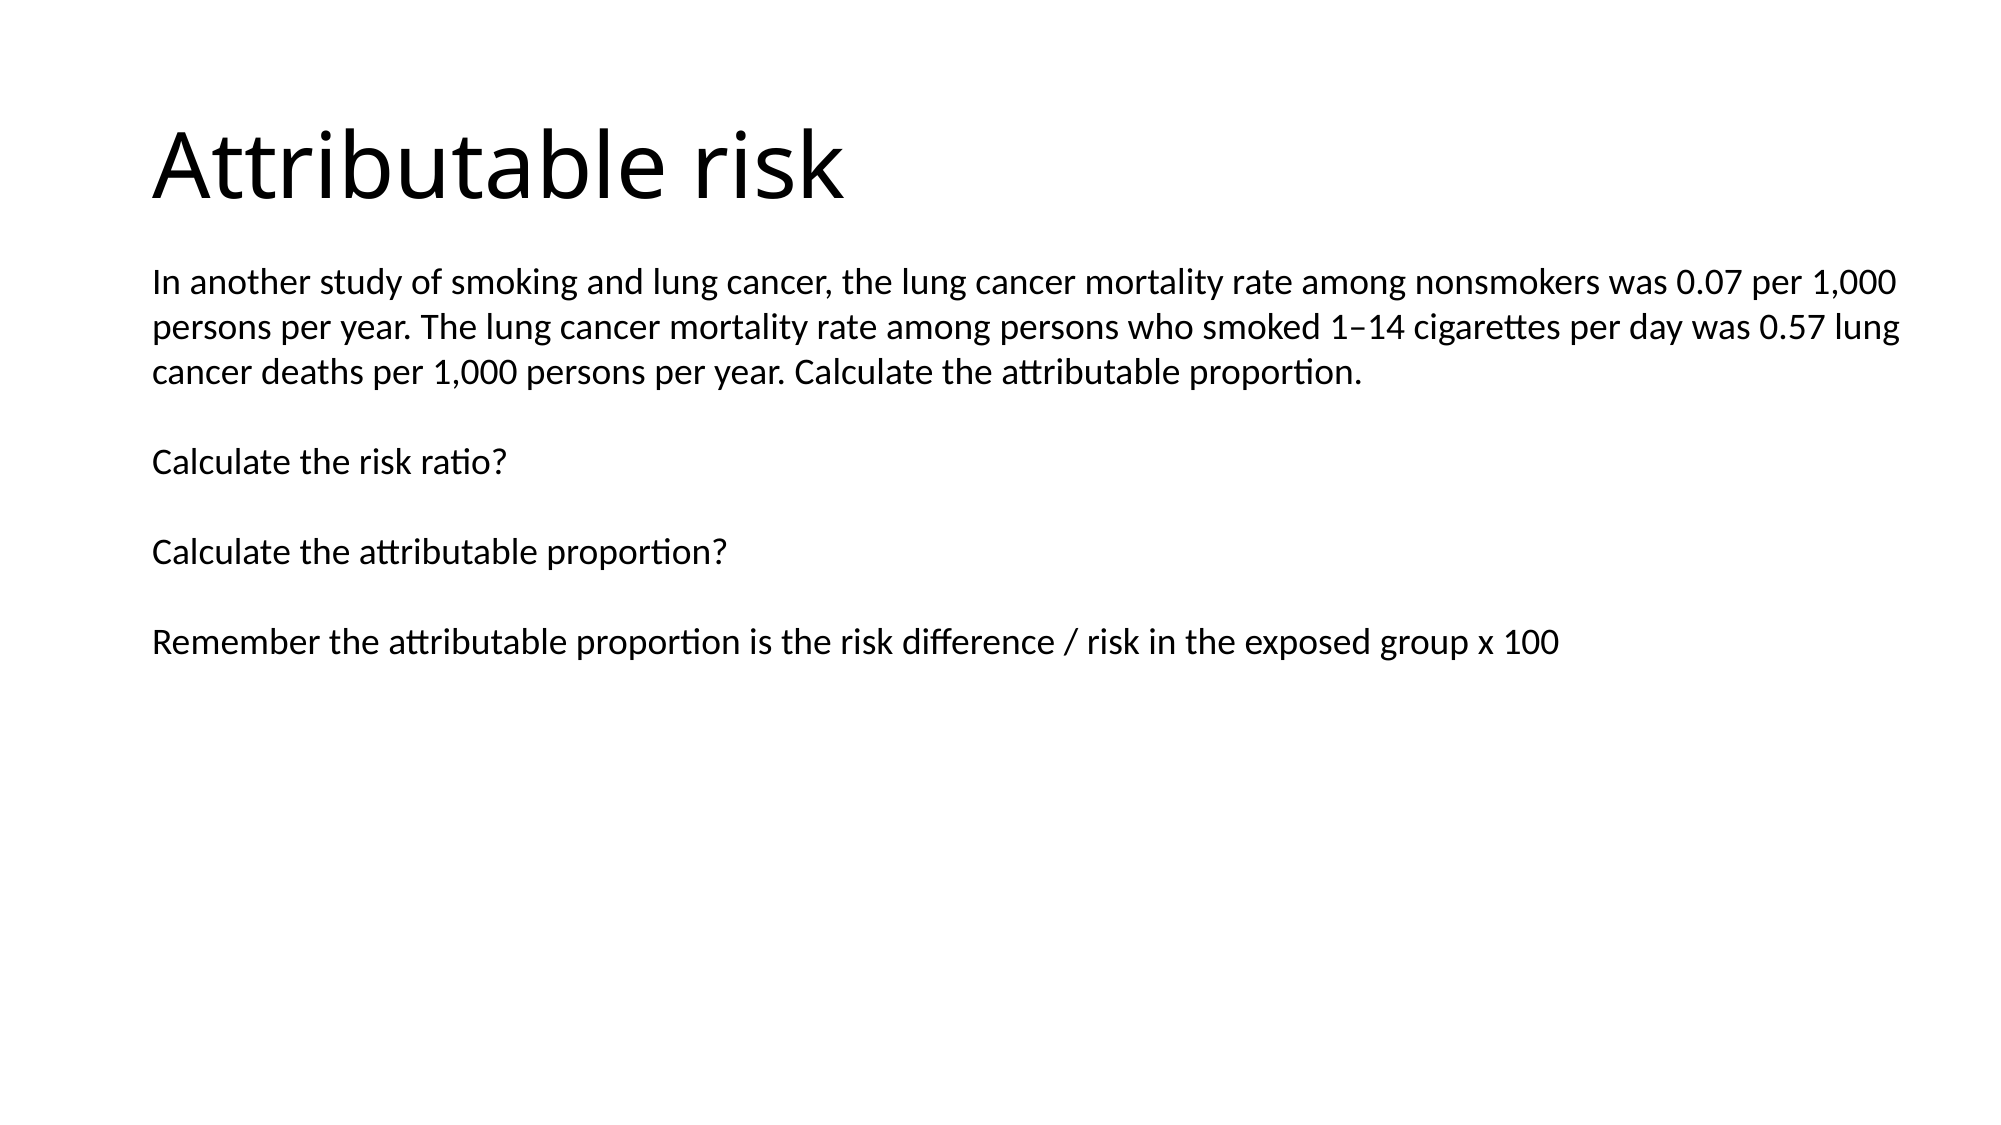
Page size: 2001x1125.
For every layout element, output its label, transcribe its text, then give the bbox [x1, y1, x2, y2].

text_box In another study of smoking and lung cancer, the lung cancer mortality rate among nonsmokers was 0.07 per 1,000 persons per year. The lung cancer mortality rate among persons who smoked 1–14 cigarettes per day was 0.57 lung cancer deaths per 1,000 persons per year. Calculate the attributable proportion. Calculate the risk ratio? Calculate the attributable proportion? Remember the attributable proportion is the risk difference / risk in the exposed group x 100 [137, 249, 1935, 670]
title Attributable risk [137, 59, 1863, 249]
